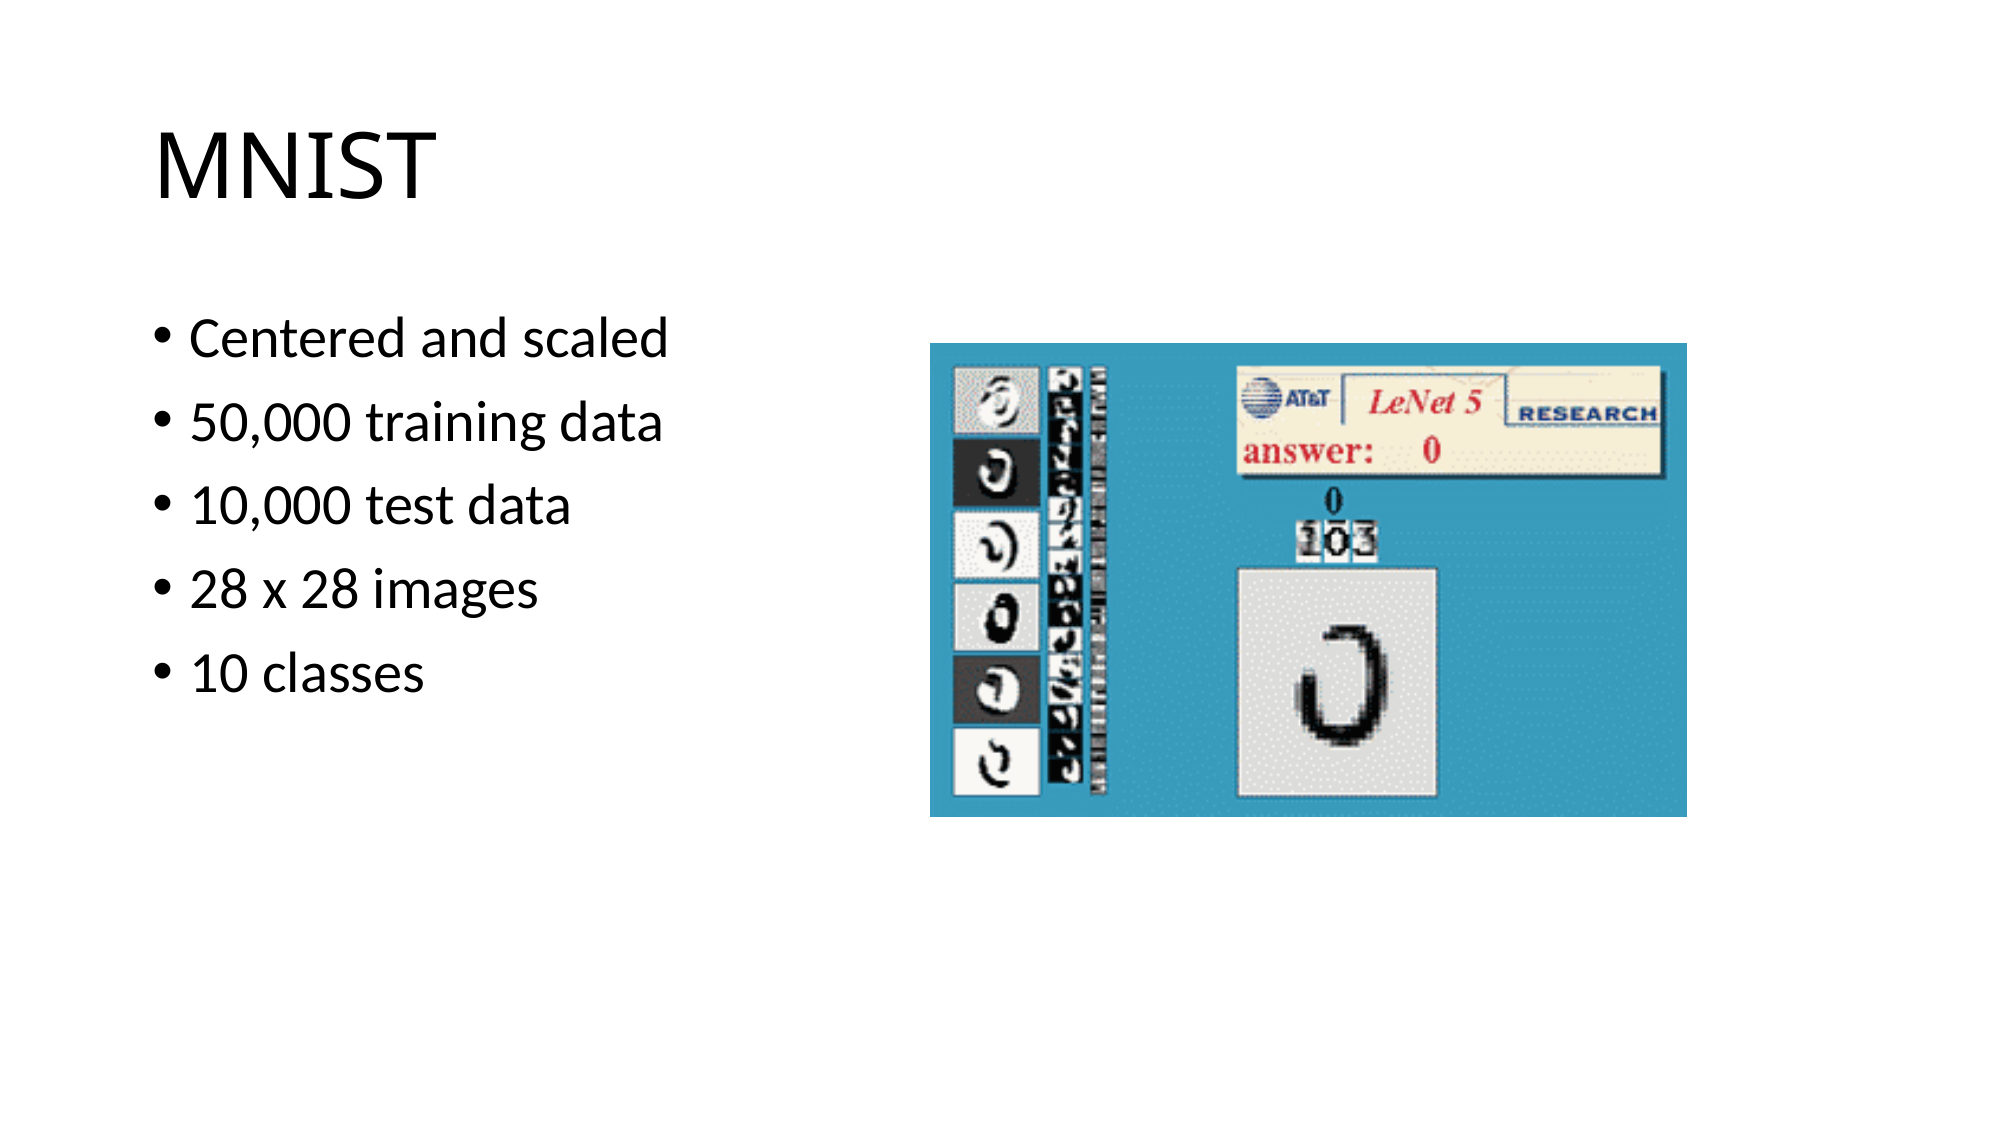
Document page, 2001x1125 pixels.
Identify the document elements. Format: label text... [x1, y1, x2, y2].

title MNIST [137, 59, 1863, 278]
picture [930, 343, 1687, 817]
list Centered and scaled 50,000 training data 10,000 test data 28 x 28 images 10 classes [137, 299, 1863, 1014]
